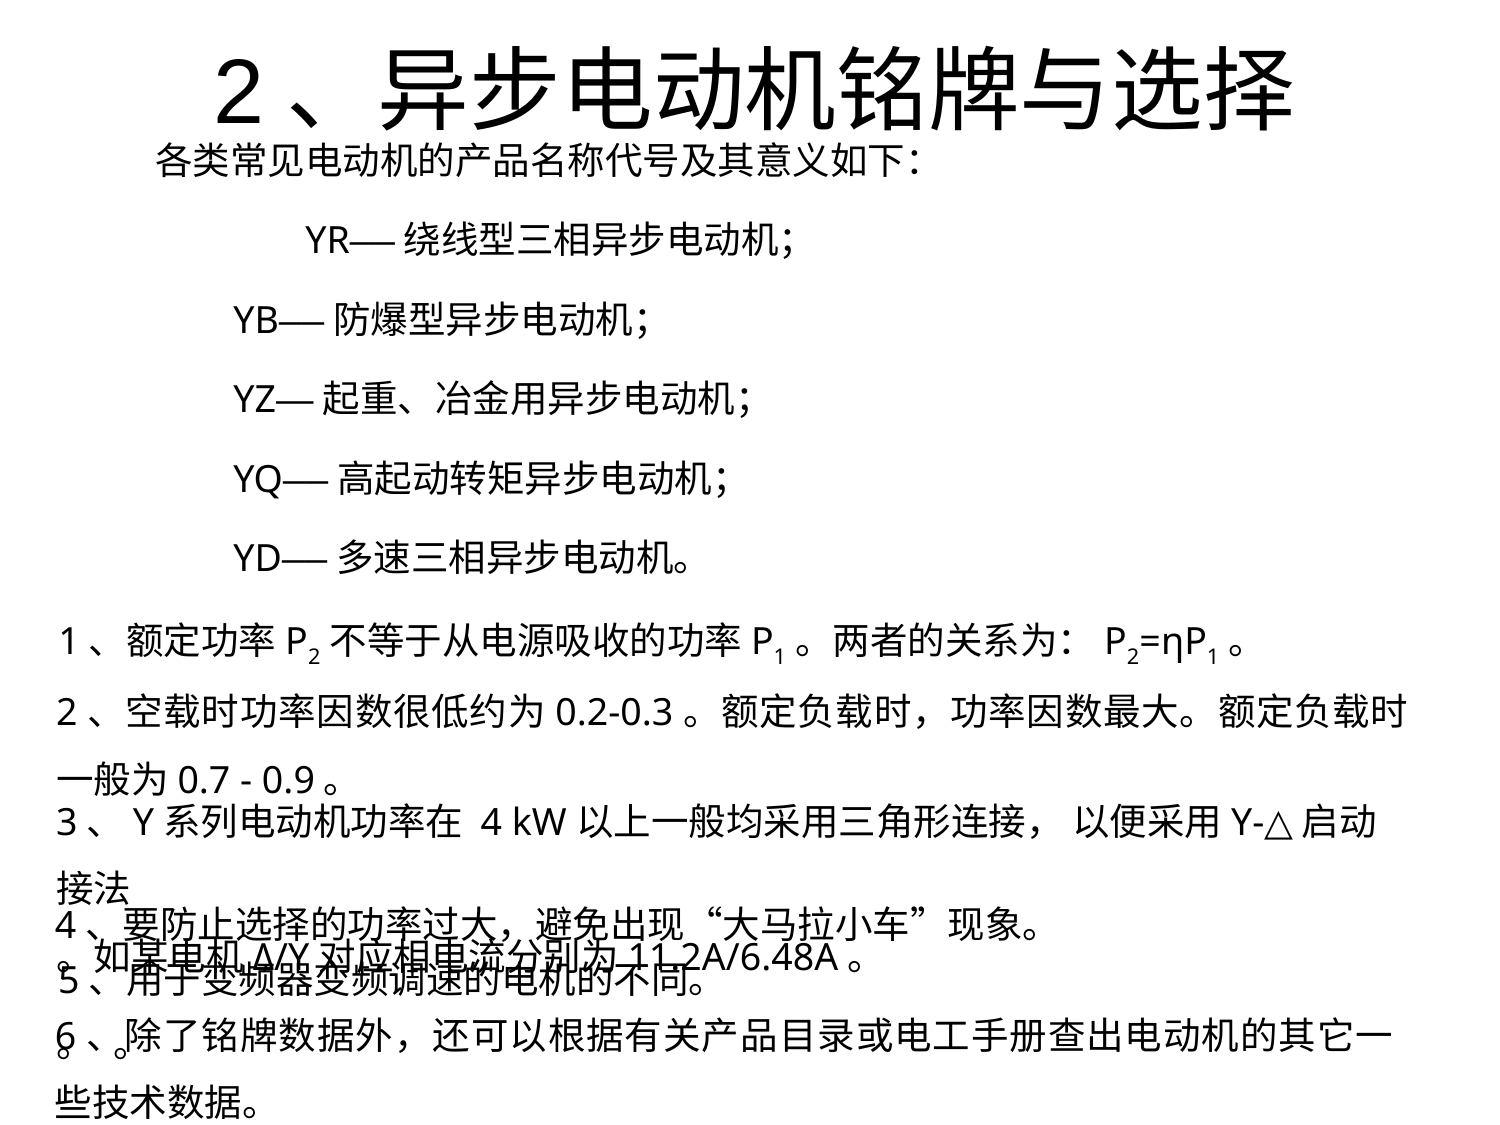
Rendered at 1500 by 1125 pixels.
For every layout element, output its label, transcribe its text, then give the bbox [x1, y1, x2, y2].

title 2、异步电动机铭牌与选择 [79, 19, 1430, 112]
text_box 4、要防止选择的功率过大，避免出现“大马拉小车”现象。 [40, 893, 1345, 954]
text_box 6、除了铭牌数据外，还可以根据有关产品目录或电工手册查出电动机的其它一些技术数据。 [40, 982, 1409, 1125]
text_box 1、额定功率P2不等于从电源吸收的功率P1。两者的关系为：P2=ηP1。 [43, 609, 1308, 658]
text_box 5、用于变频器变频调速的电机的不同。 [43, 949, 1348, 1009]
text_box 3、Y系列电动机功率在 4 kW以上一般均采用三角形连接， 以便采用Y-△启动接法 。如某电机Δ/Y对应相电流分别为11.2A/6.48A。 。 。 [41, 768, 1424, 1076]
text_box 各类常见电动机的产品名称代号及其意义如下： YR——绕线型三相异步电动机； YB——防爆型异步电动机； YZ—起重、冶金用异步电动机； YQ——高起动转矩异步电动机； YD——多速三相异步电动机。 [140, 113, 1369, 587]
text_box 2、空载时功率因数很低约为0.2-0.3。额定负载时，功率因数最大。额定负载时一般为0.7 - 0.9。 [41, 658, 1424, 768]
